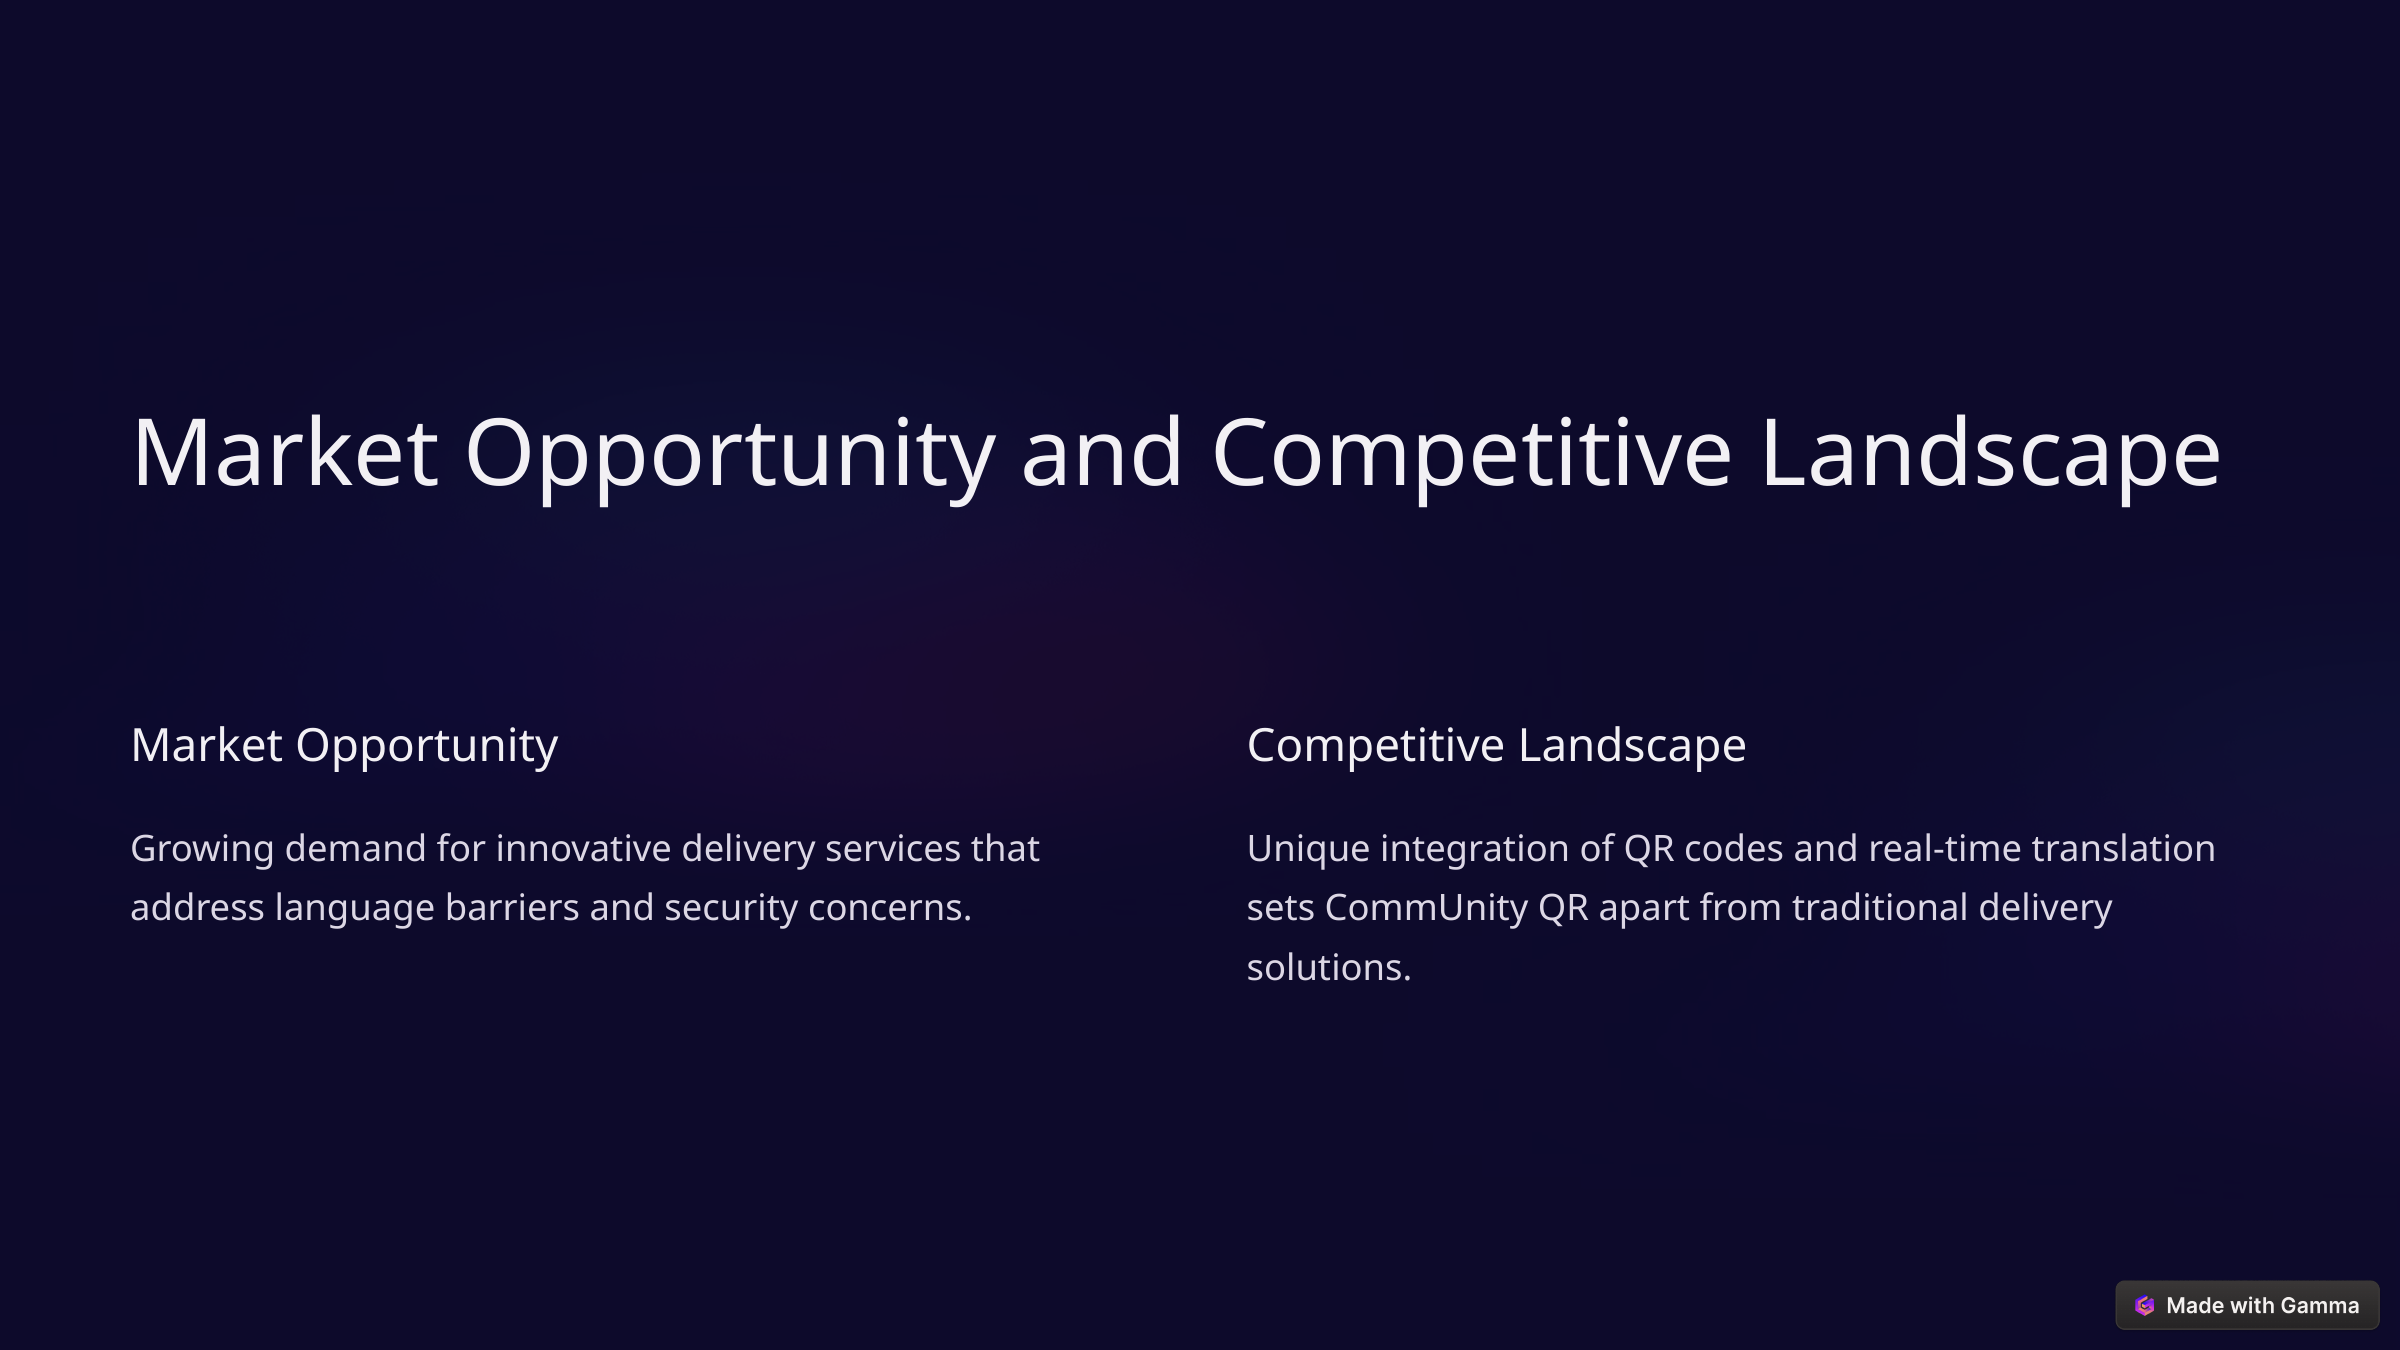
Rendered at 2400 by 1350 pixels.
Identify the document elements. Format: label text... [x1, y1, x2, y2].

picture [2106, 1271, 2389, 1339]
text_box Unique integration of QR codes and real-time translation sets CommUnity QR apart from traditional delivery solutions. [1246, 809, 2271, 929]
text_box Market Opportunity [130, 713, 596, 772]
text_box Market Opportunity and Competitive Landscape [130, 388, 2270, 621]
text_box Competitive Landscape [1246, 713, 1798, 772]
text_box Growing demand for innovative delivery services that address language barriers and security concerns. [130, 809, 1155, 929]
